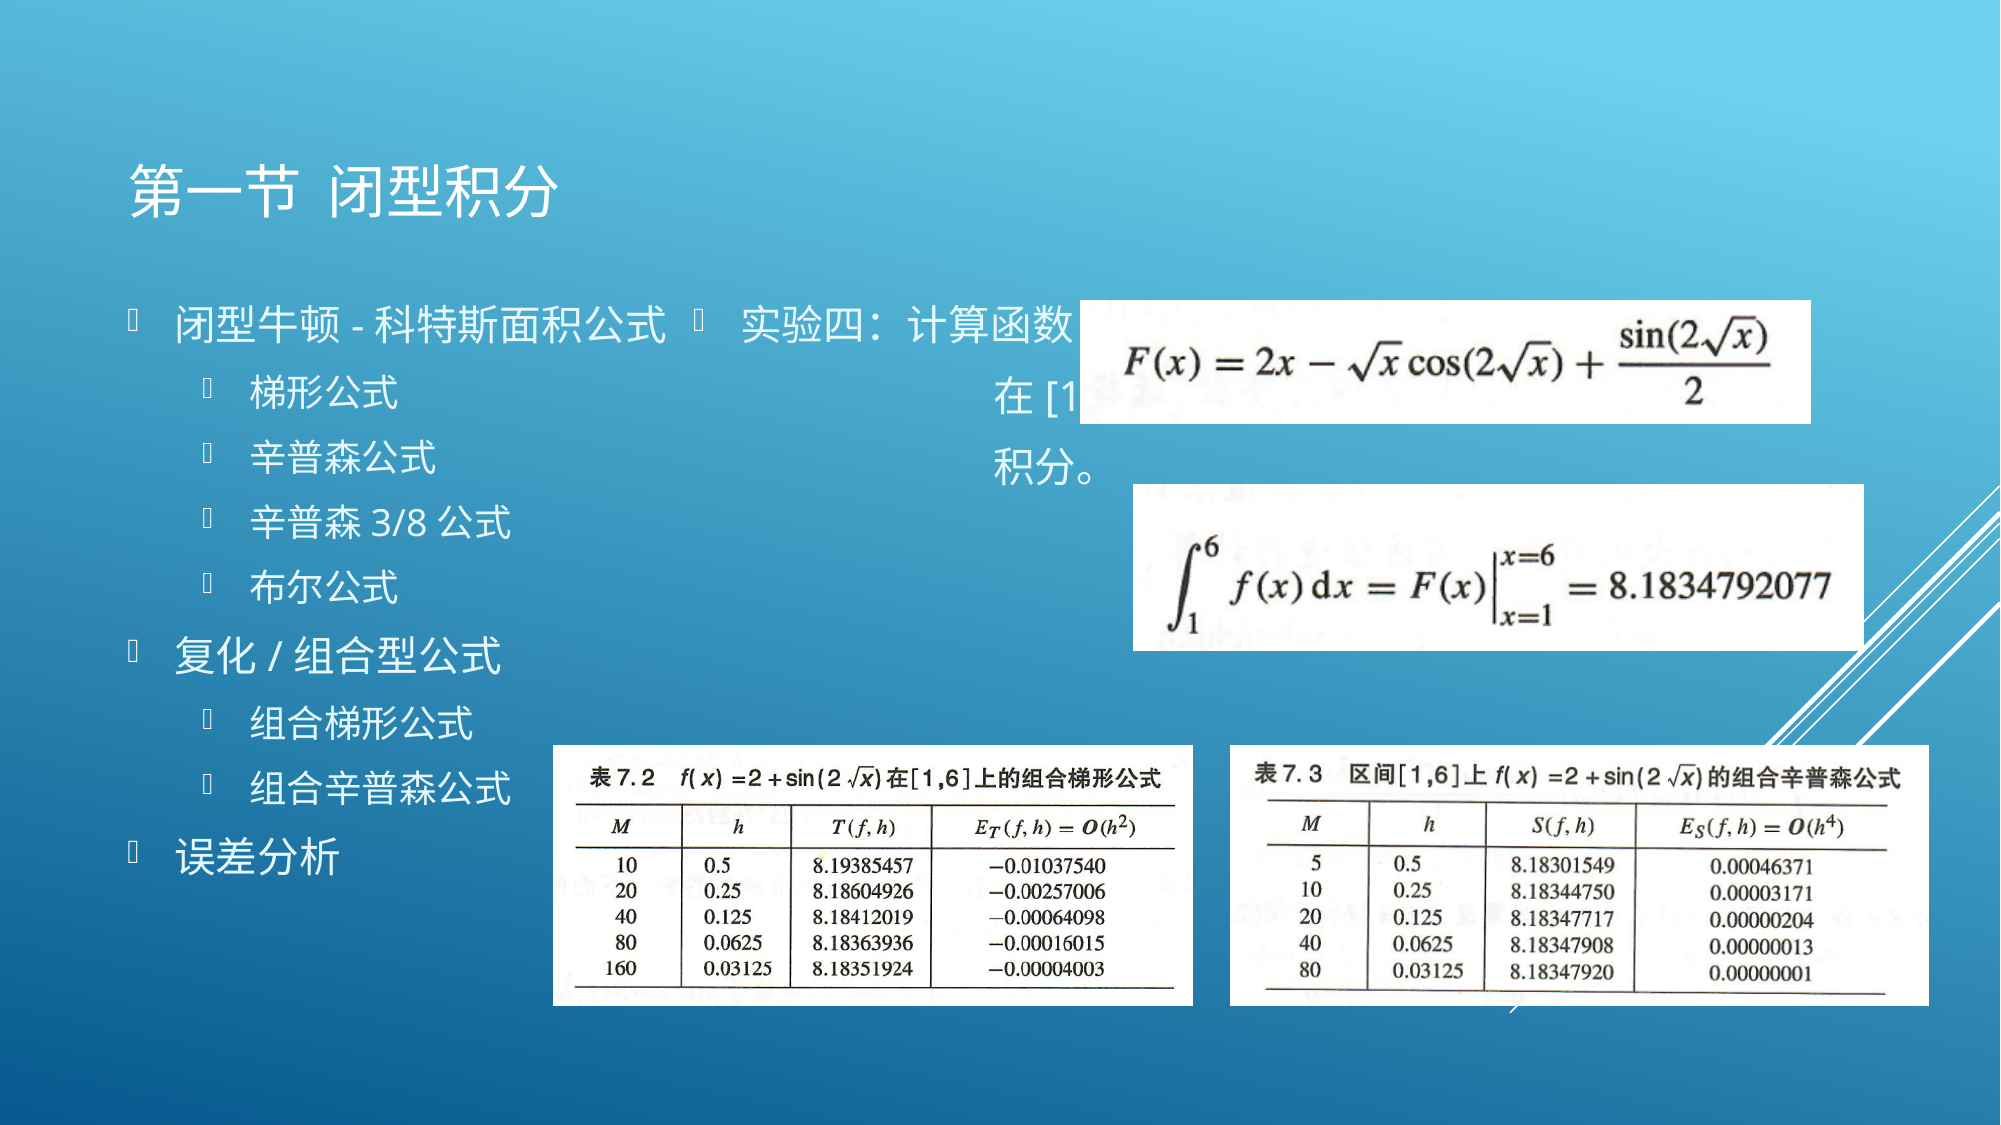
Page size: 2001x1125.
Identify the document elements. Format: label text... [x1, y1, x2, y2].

picture [1230, 744, 1929, 1006]
title 第一节 闭型积分 [112, 112, 1513, 268]
picture [1133, 484, 1864, 651]
picture [1080, 299, 1811, 424]
picture [553, 744, 1193, 1006]
list 闭型牛顿-科特斯面积公式 梯形公式 辛普森公式 辛普森3/8公式 布尔公式 复化/组合型公式 组合梯形公式 组合辛普森公式 误差分析 [112, 290, 1513, 986]
text_box 实验四：计算函数 在[1,6]上的 积分。 [1513, 290, 2000, 986]
